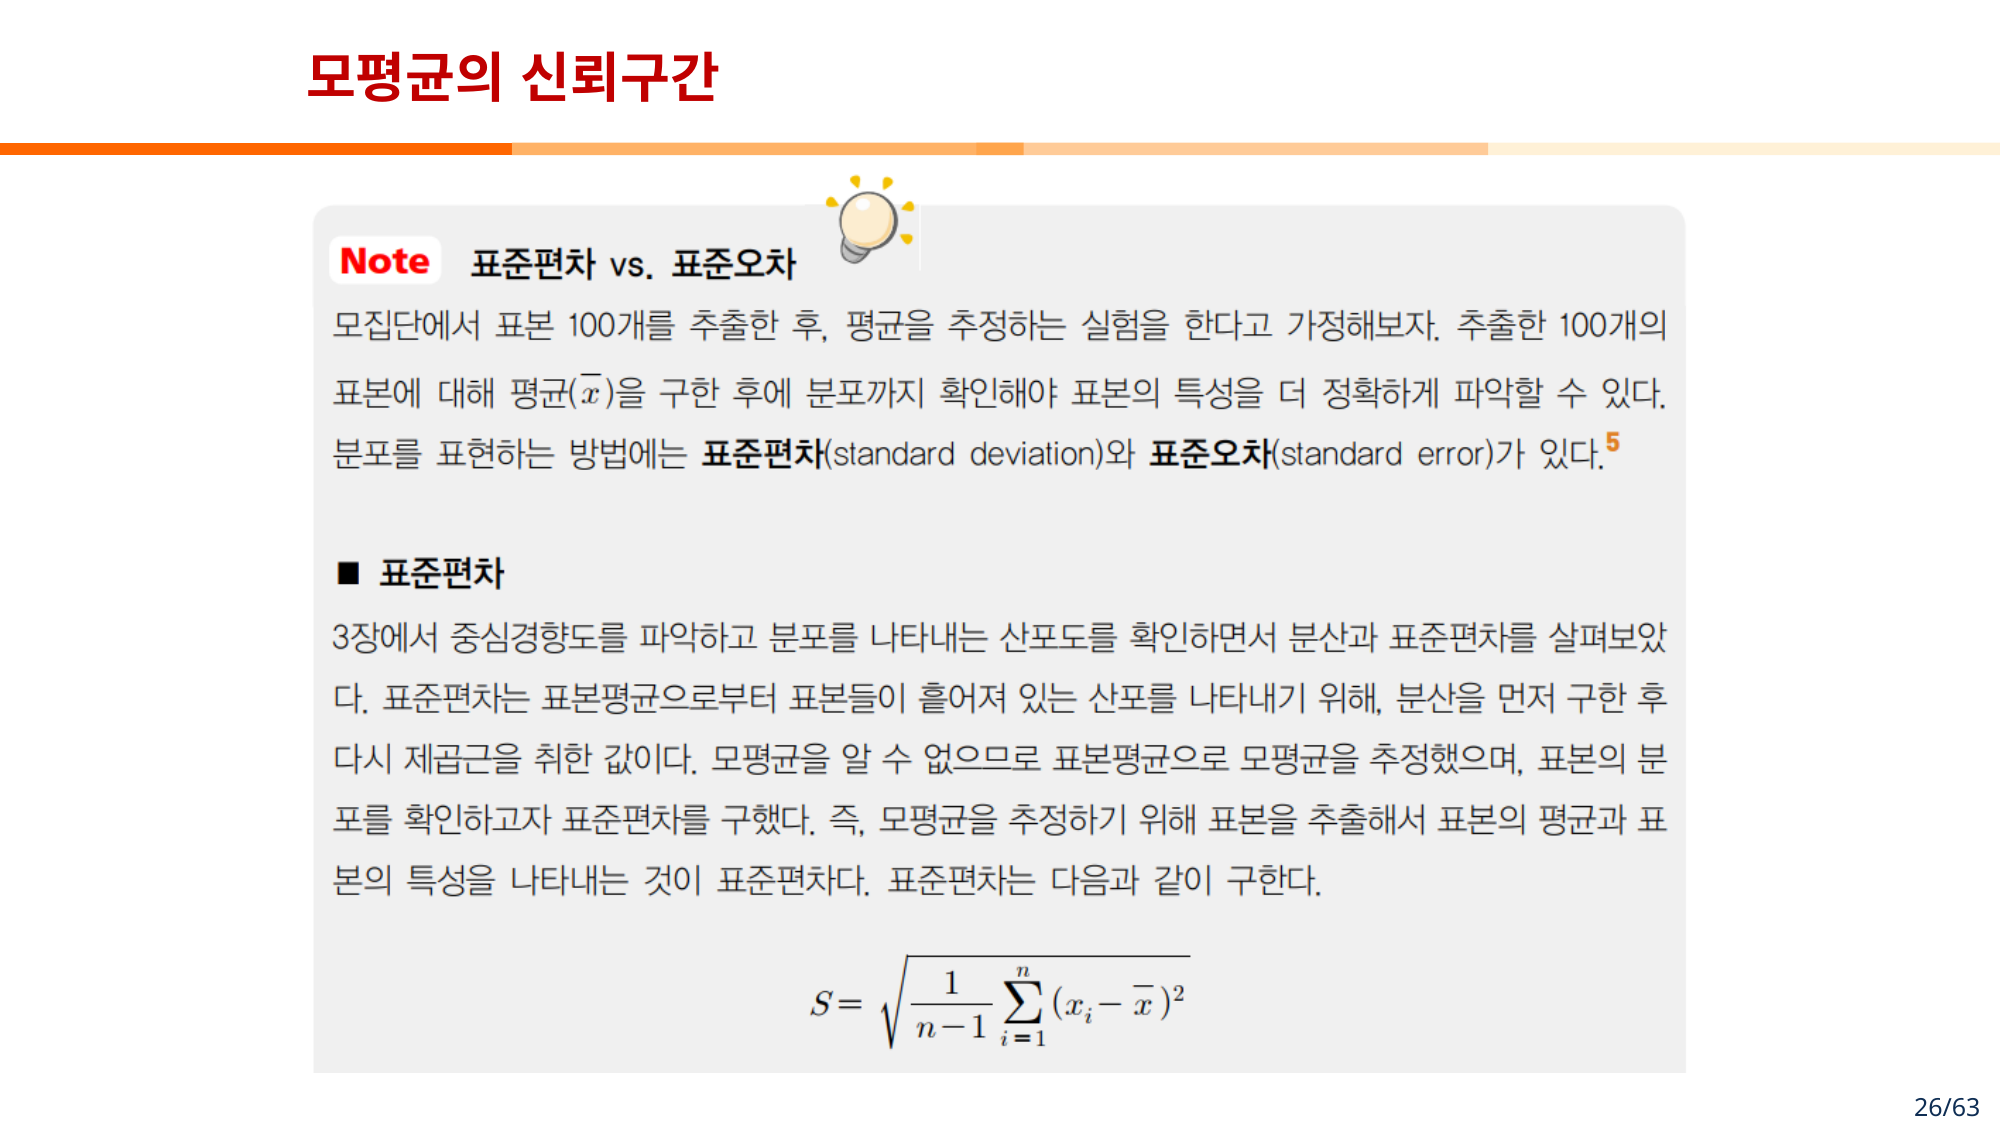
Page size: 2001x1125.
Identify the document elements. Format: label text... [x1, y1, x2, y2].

picture [311, 172, 1689, 1073]
title 모평균의 신뢰구간 [291, 31, 1532, 122]
